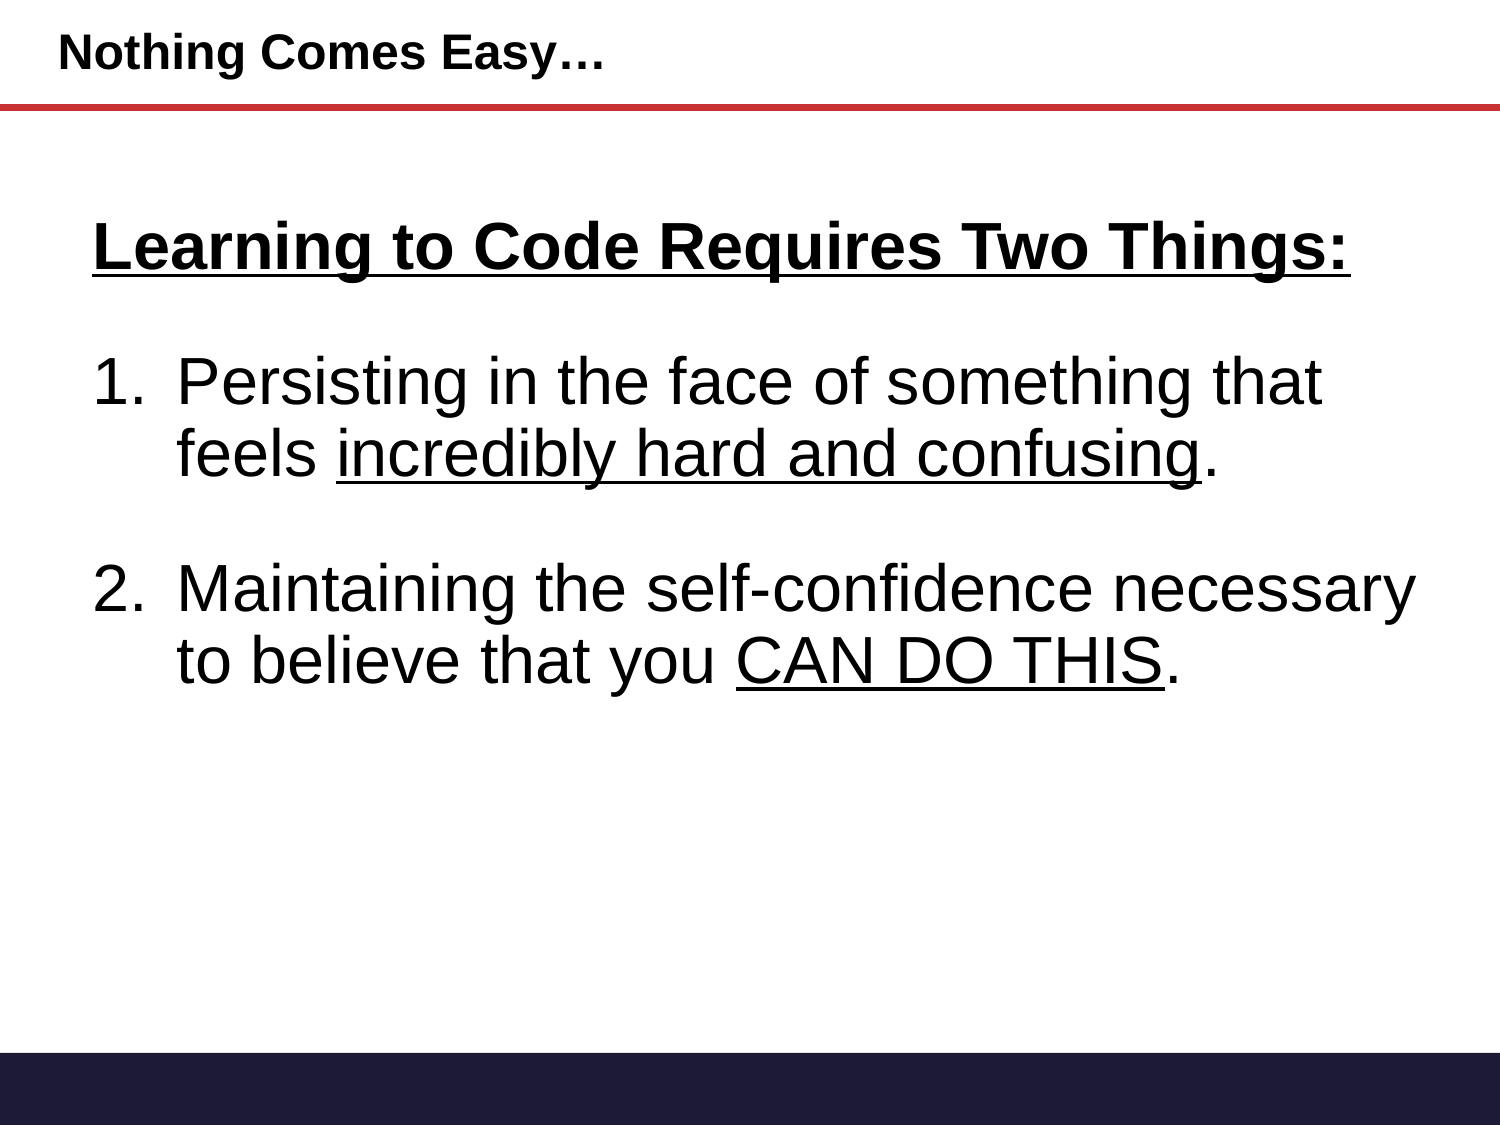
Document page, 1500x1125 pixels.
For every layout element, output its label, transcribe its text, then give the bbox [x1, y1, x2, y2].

title Nothing Comes Easy… [49, 0, 948, 108]
text_box Learning to Code Requires Two Things: Persisting in the face of something that feels incredibly hard and confusing. Maintaining the self-confidence necessary to believe that you CAN DO THIS. [47, 124, 1456, 706]
